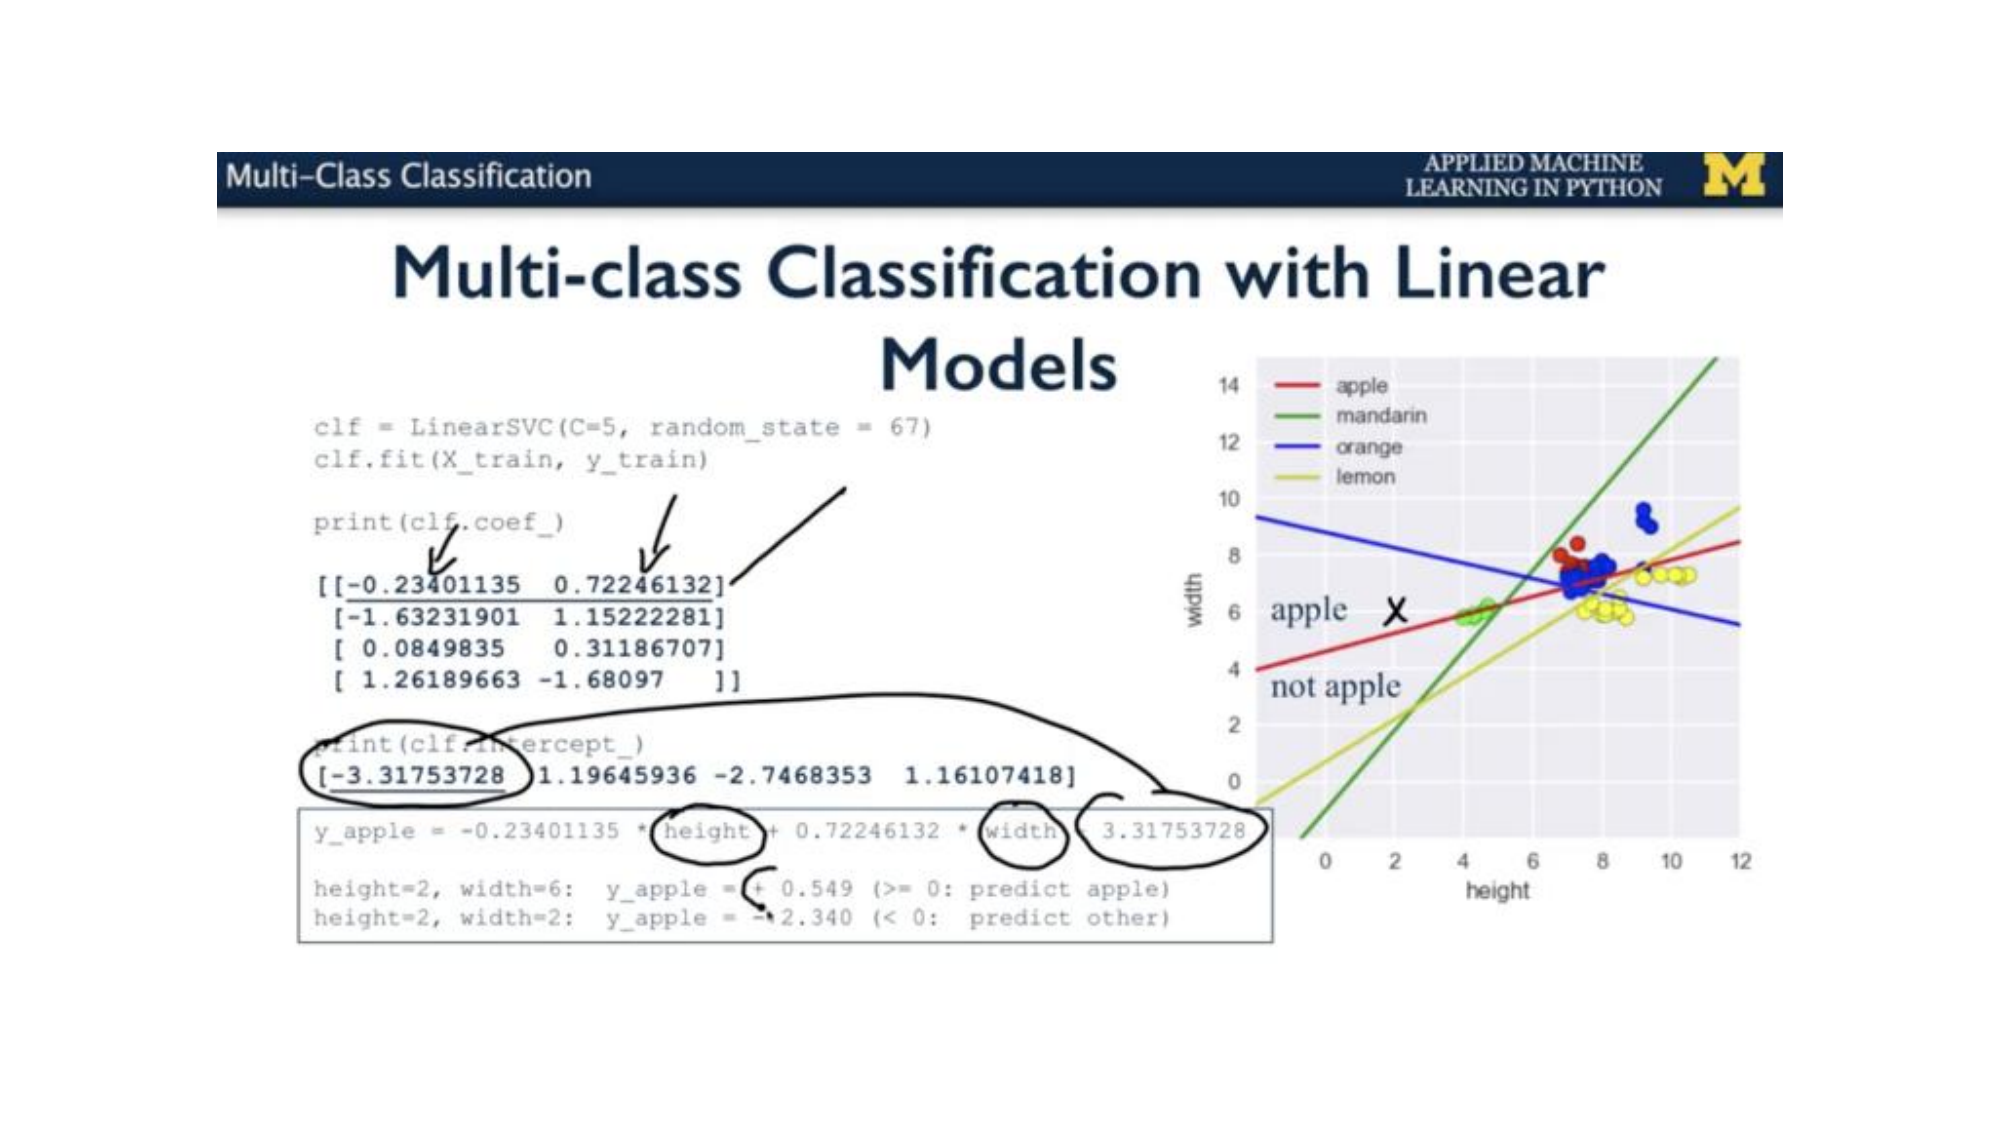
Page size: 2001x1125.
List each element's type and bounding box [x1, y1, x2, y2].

picture [217, 152, 1783, 973]
